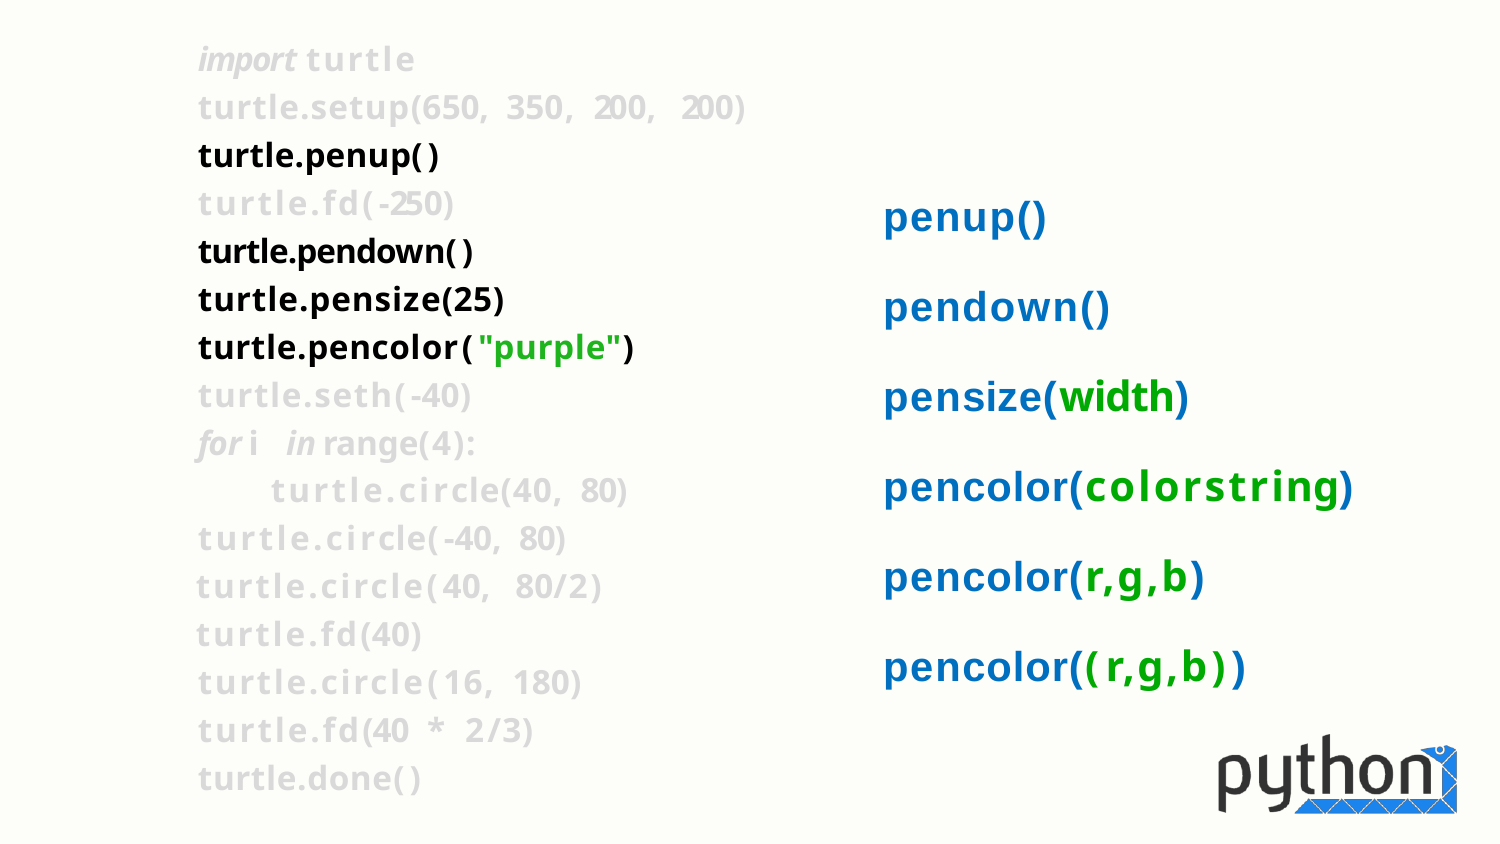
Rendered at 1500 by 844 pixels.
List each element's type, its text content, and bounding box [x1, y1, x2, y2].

text_box pencolor((r,g,b)) [881, 639, 1265, 690]
text_box pencolor(r,g,b) [881, 549, 1219, 600]
text_box penup() [881, 189, 1052, 240]
text_box pendown() [881, 279, 1115, 330]
text_box pencolor(colorstring) [881, 459, 1357, 510]
text_box [183, 8, 819, 819]
text_box import turtle turtle.setup(650, 350, 200, 200) turtle.penup() turtle.fd(-250) turtle.pendown() turtle.pensize(25) turtle.pencolor("purple") turtle.seth(-40) for i in range(4): turtle.circle(40, 80) turtle.circle(-40, 80) turtle.circle(40, 80/2) turtle.fd(40) turtle.circle(16, 180) turtle.fd(40 * 2/3) turtle.done() [195, 38, 784, 797]
text_box [1210, 728, 1463, 818]
text_box pensize(width) [881, 369, 1191, 420]
